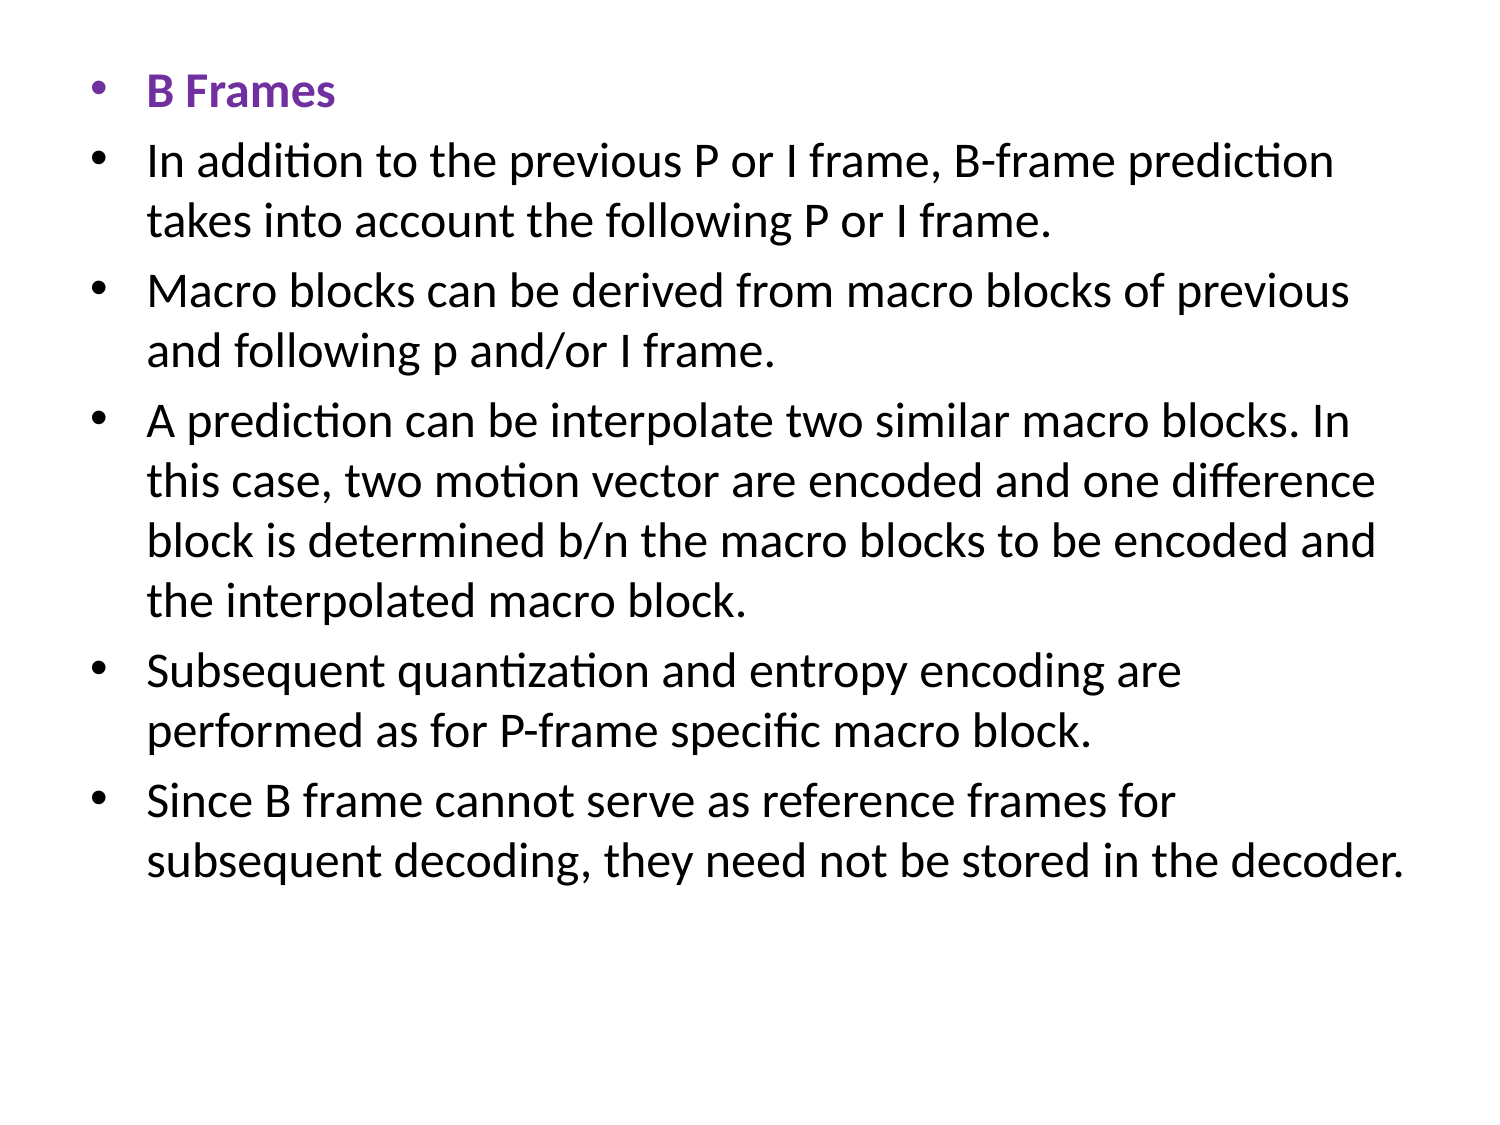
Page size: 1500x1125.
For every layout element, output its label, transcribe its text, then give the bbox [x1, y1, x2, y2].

list B Frames In addition to the previous P or I frame, B-frame prediction takes into account the following P or I frame. Macro blocks can be derived from macro blocks of previous and following p and/or I frame. A prediction can be interpolate two similar macro blocks. In this case, two motion vector are encoded and one difference block is determined b/n the macro blocks to be encoded and the interpolated macro block. Subsequent quantization and entropy encoding are performed as for P-frame specific macro block. Since B frame cannot serve as reference frames for subsequent decoding, they need not be stored in the decoder. [75, 50, 1425, 1088]
